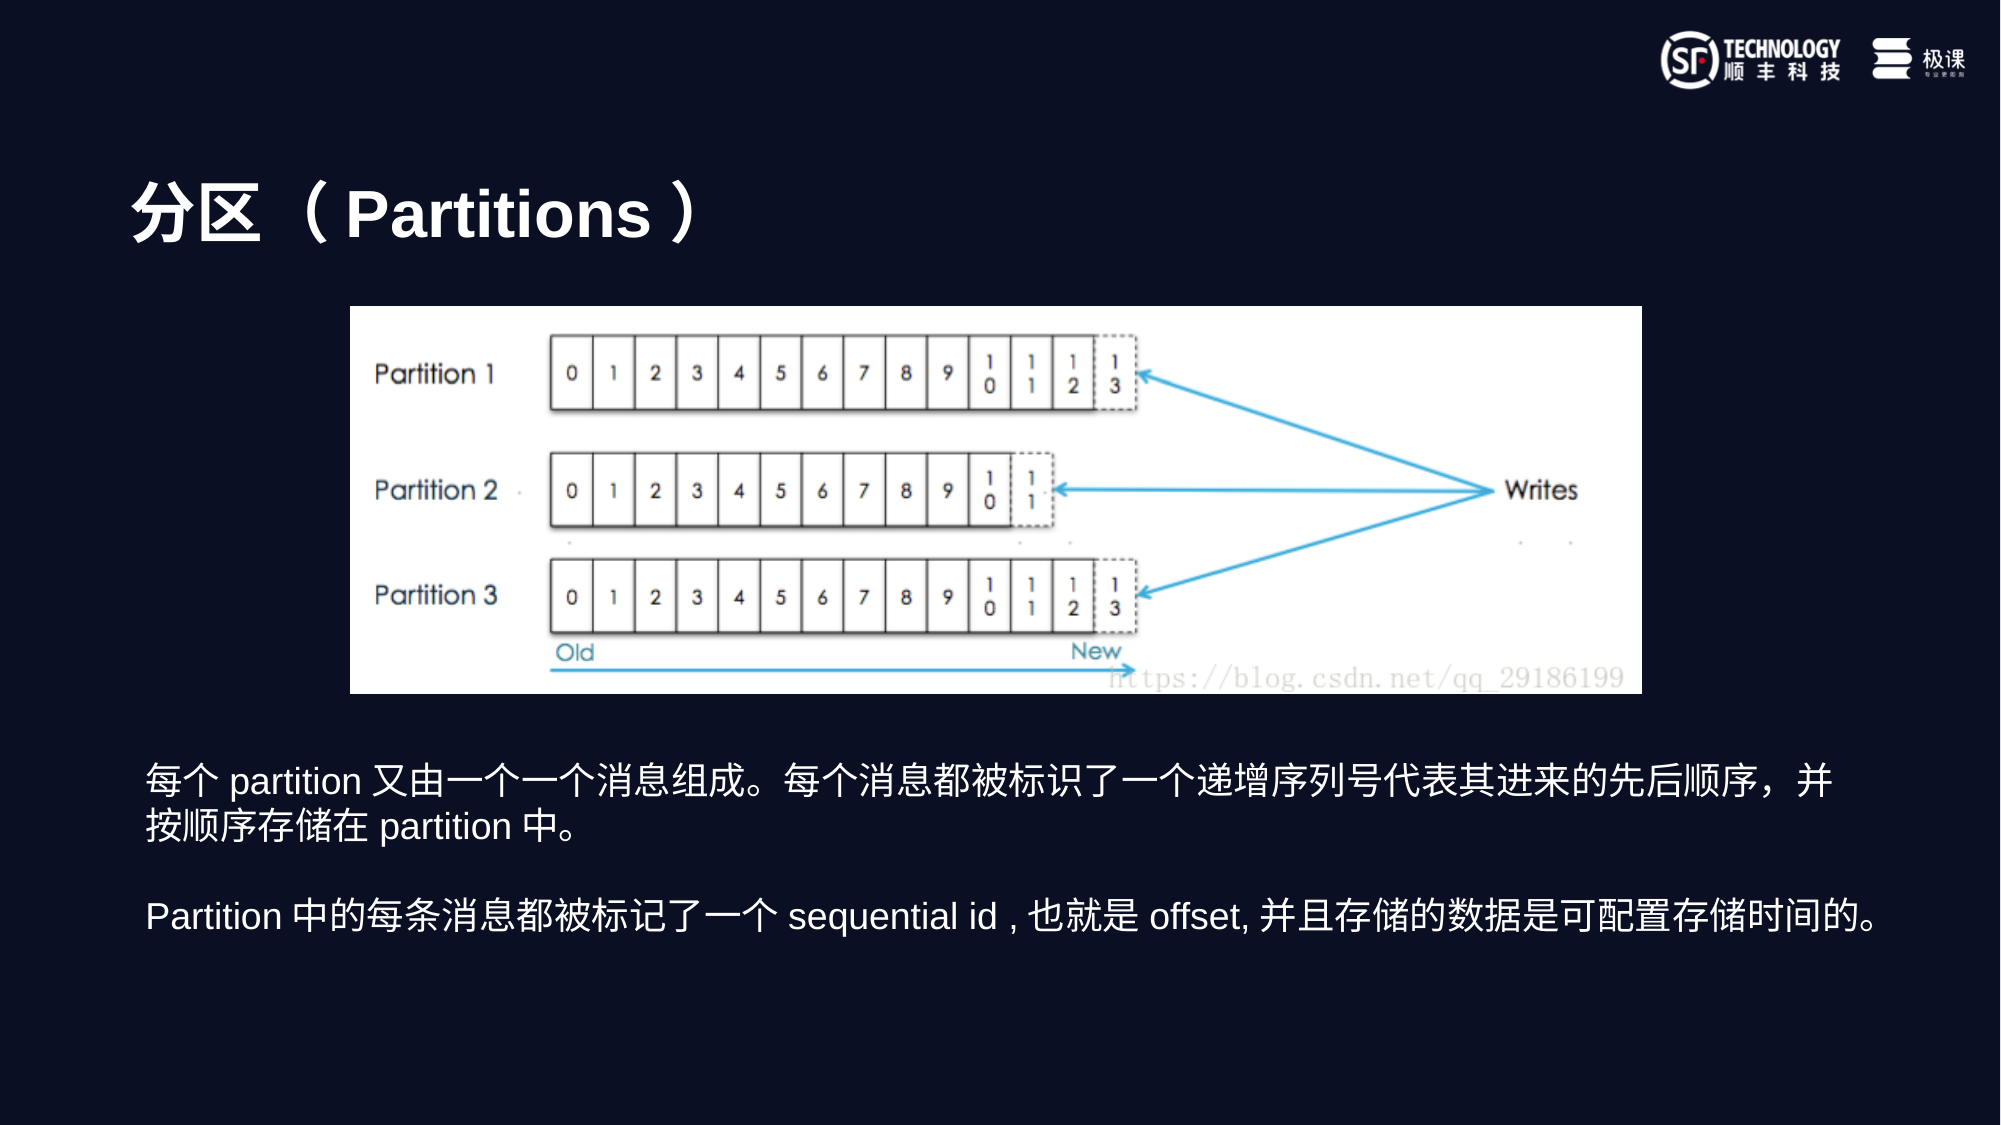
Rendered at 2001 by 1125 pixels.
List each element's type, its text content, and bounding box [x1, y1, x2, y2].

text_box 每个partition又由一个一个消息组成。每个消息都被标识了一个递增序列号代表其进来的先后顺序，并按顺序存储在partition中。 Partition中的每条消息都被标记了一个sequential id ,也就是offset,并且存储的数据是可配置存储时间的。 [130, 749, 1878, 990]
text_box 分区（Partitions） [114, 163, 752, 259]
picture [0, 0, 2001, 1125]
